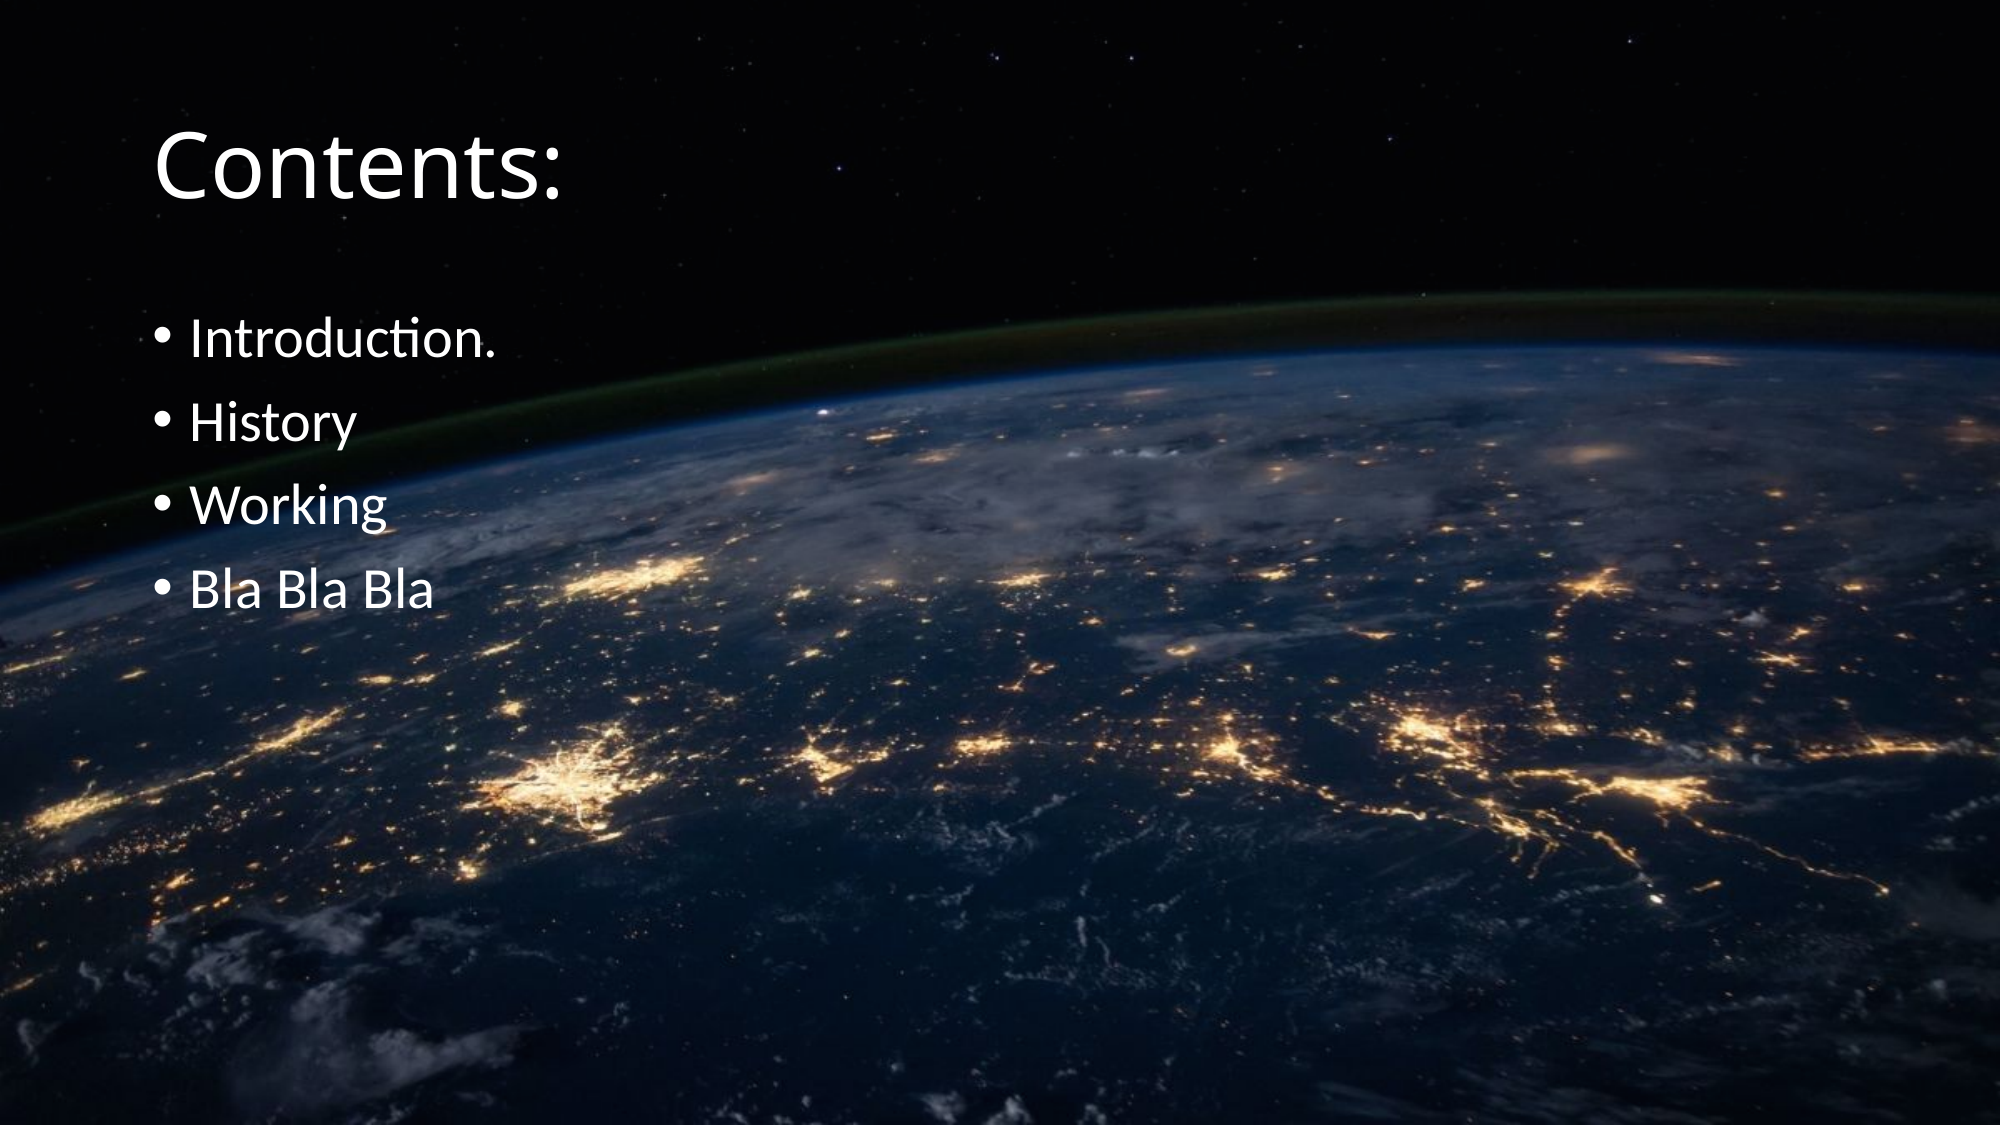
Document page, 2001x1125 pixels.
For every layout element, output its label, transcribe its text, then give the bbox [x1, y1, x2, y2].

picture [0, 0, 2000, 1125]
list Introduction. History Working Bla Bla Bla [137, 299, 1863, 1014]
title Contents: [137, 59, 1863, 278]
